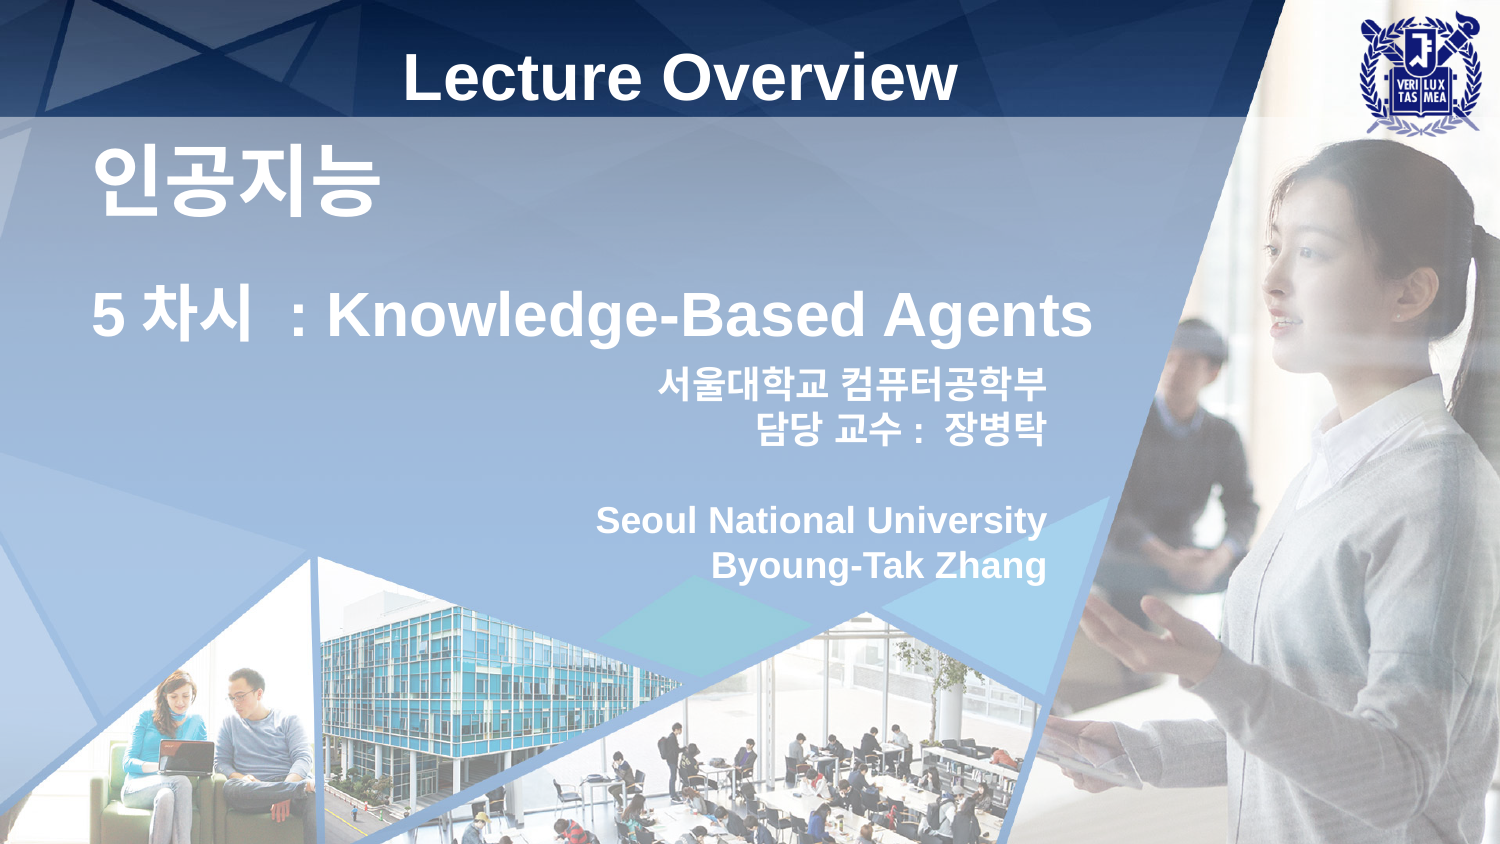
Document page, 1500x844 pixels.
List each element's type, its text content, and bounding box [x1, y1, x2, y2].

text_box 인공지능 [76, 126, 1104, 231]
text_box 서울대학교 컴퓨터공학부 담당 교수: 장병탁 Seoul National University Byoung-Tak Zhang [312, 353, 1063, 596]
text_box Lecture Overview [214, 10, 1147, 117]
text_box [0, 116, 1500, 844]
text_box 5차시 : Knowledge-Based Agents [76, 251, 1128, 359]
picture [0, 0, 1500, 137]
